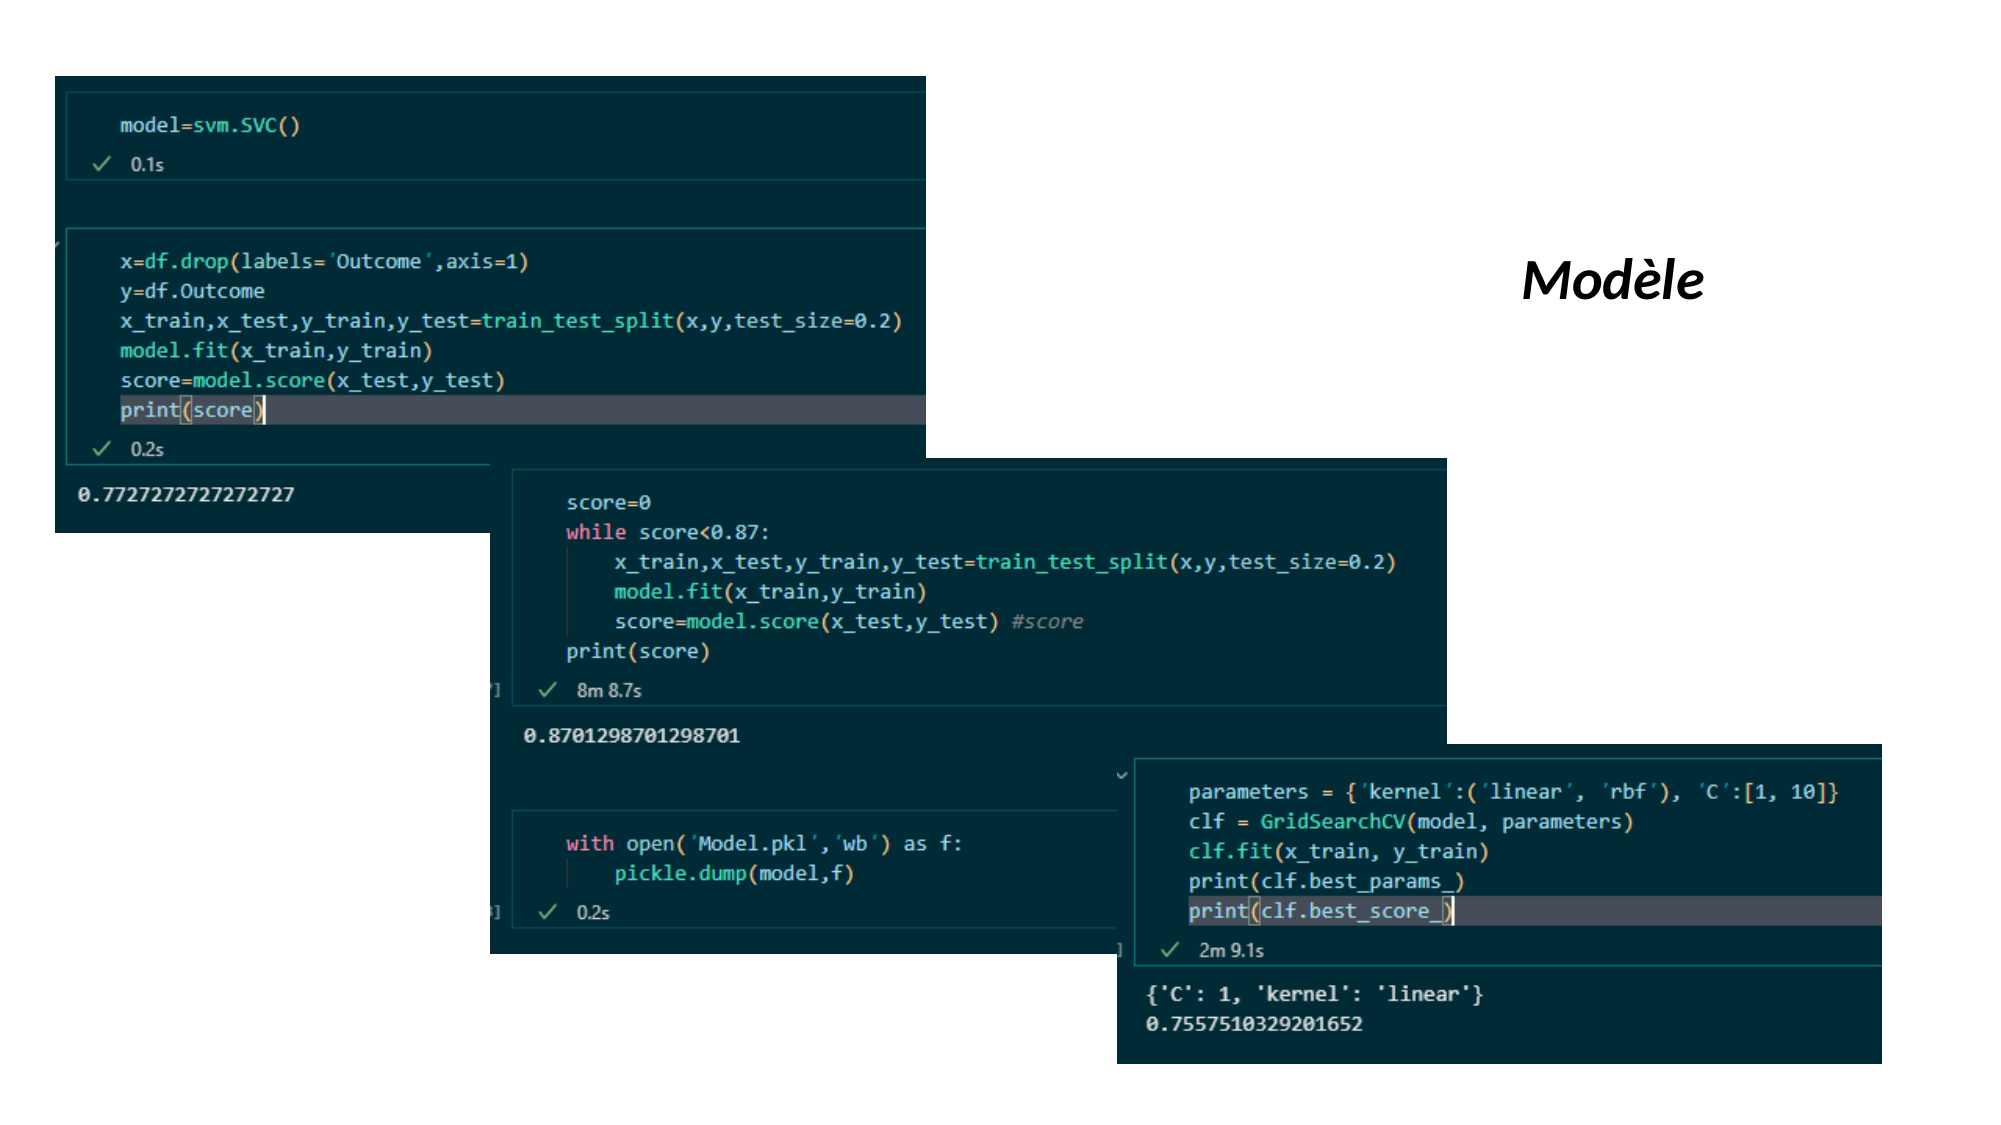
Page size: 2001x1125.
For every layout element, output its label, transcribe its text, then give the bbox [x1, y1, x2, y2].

picture [1480, 843, 1487, 863]
picture [634, 688, 641, 697]
picture [524, 729, 536, 742]
picture [1312, 844, 1320, 858]
picture [290, 376, 301, 387]
picture [194, 342, 205, 357]
picture [1388, 553, 1395, 573]
picture [170, 117, 179, 132]
picture [1505, 783, 1537, 798]
picture [364, 254, 372, 268]
picture [1147, 1017, 1159, 1031]
picture [1135, 553, 1143, 569]
picture [687, 647, 699, 658]
picture [844, 558, 854, 569]
picture [1431, 848, 1442, 858]
picture [737, 588, 747, 598]
picture [1237, 843, 1248, 858]
picture [626, 840, 662, 855]
picture [1407, 877, 1440, 888]
picture [797, 618, 818, 628]
picture [338, 317, 348, 327]
picture [1147, 986, 1157, 1005]
picture [713, 585, 722, 598]
picture [190, 284, 215, 298]
picture [507, 317, 517, 327]
picture [725, 618, 734, 626]
picture [495, 261, 505, 265]
picture [1443, 848, 1453, 858]
picture [640, 312, 649, 327]
picture [267, 317, 276, 327]
picture [229, 287, 240, 298]
picture [856, 585, 866, 598]
picture [615, 317, 638, 332]
picture [662, 647, 674, 658]
picture [147, 157, 153, 171]
picture [1818, 783, 1825, 803]
picture [1661, 783, 1669, 803]
picture [1347, 783, 1356, 803]
picture [726, 583, 733, 603]
picture [1025, 558, 1035, 569]
picture [1804, 785, 1816, 798]
picture [539, 904, 557, 919]
picture [279, 117, 287, 136]
picture [603, 647, 613, 658]
picture [1417, 813, 1476, 828]
picture [734, 314, 746, 327]
picture [1401, 986, 1410, 1001]
picture [677, 312, 684, 332]
picture [121, 395, 926, 424]
picture [132, 157, 142, 171]
picture [140, 488, 162, 501]
picture [303, 342, 312, 357]
picture [400, 373, 408, 387]
picture [134, 376, 144, 387]
picture [121, 342, 168, 357]
picture [579, 499, 589, 509]
picture [703, 643, 708, 662]
picture [1225, 788, 1235, 798]
picture [749, 525, 758, 539]
picture [1233, 998, 1240, 1004]
picture [268, 253, 289, 268]
picture [242, 253, 251, 268]
picture [711, 558, 722, 569]
picture [1612, 783, 1634, 798]
picture [375, 376, 384, 387]
picture [796, 558, 807, 573]
picture [398, 317, 409, 332]
picture [385, 258, 420, 268]
picture [1299, 788, 1309, 798]
picture [1061, 558, 1071, 569]
picture [772, 840, 783, 855]
picture [1189, 818, 1199, 828]
picture [761, 314, 782, 327]
picture [772, 555, 782, 569]
picture [482, 314, 492, 327]
picture [688, 583, 699, 598]
picture [1213, 813, 1224, 828]
picture [1197, 1017, 1206, 1031]
picture [641, 528, 661, 539]
picture [1037, 618, 1047, 628]
picture [448, 373, 456, 387]
picture [1335, 848, 1368, 858]
picture [1241, 558, 1252, 569]
picture [628, 496, 651, 509]
picture [1229, 555, 1240, 569]
picture [1252, 873, 1259, 892]
picture [1328, 1017, 1339, 1031]
picture [302, 258, 312, 268]
picture [906, 588, 915, 598]
picture [783, 618, 794, 628]
picture [616, 528, 626, 539]
picture [1231, 1017, 1254, 1031]
picture [66, 228, 926, 465]
picture [182, 312, 192, 327]
picture [761, 618, 782, 628]
picture [290, 347, 300, 357]
picture [786, 835, 794, 850]
picture [1146, 553, 1155, 569]
picture [539, 682, 557, 697]
picture [290, 253, 300, 268]
picture [459, 376, 469, 387]
picture [905, 625, 912, 631]
picture [374, 258, 384, 268]
picture [847, 865, 852, 885]
picture [122, 317, 132, 327]
picture [1013, 615, 1034, 628]
picture [1238, 788, 1260, 798]
picture [1504, 818, 1537, 833]
picture [1263, 844, 1272, 858]
picture [688, 317, 698, 327]
picture [1181, 558, 1191, 569]
picture [1280, 986, 1338, 1001]
picture [122, 258, 133, 268]
picture [991, 613, 998, 633]
picture [678, 528, 686, 539]
picture [747, 317, 758, 327]
picture [953, 555, 963, 569]
picture [194, 121, 204, 132]
picture [1341, 1017, 1351, 1031]
picture [711, 525, 722, 539]
picture [1285, 873, 1296, 888]
picture [857, 614, 866, 628]
picture [1322, 791, 1332, 795]
picture [292, 117, 298, 136]
picture [591, 314, 601, 327]
picture [699, 835, 733, 850]
picture [882, 618, 891, 628]
picture [615, 869, 626, 885]
picture [623, 683, 633, 697]
picture [1492, 783, 1501, 798]
picture [662, 314, 674, 327]
picture [1256, 948, 1263, 957]
picture [1372, 783, 1381, 798]
picture [1202, 813, 1212, 828]
picture [93, 156, 111, 171]
picture [218, 287, 228, 298]
picture [653, 312, 661, 327]
picture [93, 441, 111, 456]
picture [496, 372, 503, 392]
picture [182, 124, 192, 129]
picture [832, 588, 843, 603]
picture [337, 377, 348, 387]
picture [870, 558, 879, 569]
picture [495, 317, 505, 327]
picture [364, 312, 371, 327]
picture [617, 558, 626, 569]
picture [472, 258, 492, 268]
picture [833, 865, 843, 880]
picture [1256, 1017, 1267, 1031]
picture [132, 442, 142, 456]
picture [1792, 785, 1803, 798]
picture [1203, 843, 1212, 858]
picture [554, 314, 564, 327]
picture [706, 729, 740, 742]
picture [495, 906, 500, 919]
picture [337, 254, 361, 268]
picture [881, 583, 902, 598]
picture [1161, 942, 1179, 957]
picture [567, 647, 590, 662]
picture [254, 317, 264, 327]
picture [1297, 813, 1332, 828]
picture [593, 524, 613, 539]
picture [1189, 896, 1882, 925]
picture [182, 253, 228, 273]
picture [1756, 785, 1766, 798]
picture [567, 524, 590, 539]
picture [1275, 873, 1284, 888]
picture [1456, 848, 1476, 858]
picture [675, 869, 686, 880]
picture [977, 614, 987, 628]
picture [798, 583, 818, 598]
picture [1269, 1017, 1290, 1031]
picture [891, 558, 903, 573]
picture [616, 644, 625, 658]
picture [894, 312, 900, 332]
picture [423, 377, 433, 392]
picture [241, 118, 262, 132]
picture [1540, 818, 1573, 828]
picture [1158, 555, 1167, 569]
picture [578, 905, 610, 919]
picture [640, 869, 649, 880]
picture [446, 258, 469, 268]
picture [701, 583, 710, 598]
picture [761, 585, 783, 598]
picture [700, 865, 746, 885]
picture [1189, 788, 1224, 803]
picture [194, 317, 205, 327]
picture [424, 342, 431, 362]
picture [338, 347, 348, 362]
picture [820, 555, 830, 569]
picture [678, 647, 686, 658]
picture [520, 312, 528, 327]
picture [809, 312, 817, 327]
picture [421, 314, 433, 327]
picture [212, 488, 234, 501]
picture [1263, 877, 1272, 888]
picture [1353, 1017, 1362, 1031]
picture [1315, 558, 1323, 565]
picture [1220, 987, 1230, 1001]
picture [662, 528, 674, 539]
picture [315, 347, 325, 357]
picture [990, 558, 999, 568]
picture [374, 317, 384, 327]
picture [834, 558, 843, 568]
picture [736, 525, 746, 539]
picture [831, 314, 866, 327]
picture [242, 314, 251, 327]
picture [1371, 855, 1378, 861]
picture [868, 618, 879, 628]
picture [761, 558, 771, 569]
picture [278, 314, 287, 327]
picture [260, 488, 294, 501]
picture [262, 118, 276, 132]
picture [78, 488, 90, 501]
picture [1215, 873, 1235, 888]
picture [314, 376, 325, 387]
picture [218, 317, 228, 327]
picture [821, 317, 830, 327]
picture [180, 284, 190, 298]
picture [1746, 783, 1753, 803]
picture [1238, 874, 1248, 888]
picture [144, 372, 241, 387]
picture [1457, 873, 1464, 892]
picture [651, 865, 674, 880]
picture [736, 555, 746, 569]
picture [104, 488, 137, 501]
picture [832, 618, 843, 628]
picture [1626, 813, 1633, 833]
picture [122, 117, 168, 132]
picture [883, 835, 890, 855]
picture [594, 643, 602, 658]
picture [678, 835, 685, 855]
picture [893, 614, 902, 628]
picture [615, 583, 662, 598]
picture [629, 643, 636, 662]
picture [146, 283, 168, 298]
picture [1291, 558, 1299, 569]
picture [363, 344, 386, 357]
picture [590, 499, 625, 509]
picture [639, 613, 722, 628]
picture [1285, 848, 1296, 858]
picture [1360, 813, 1406, 828]
picture [484, 373, 492, 387]
picture [1262, 813, 1296, 828]
picture [750, 865, 757, 885]
picture [1707, 785, 1718, 798]
picture [578, 683, 603, 697]
picture [232, 253, 239, 273]
picture [1474, 986, 1482, 1005]
text_box Modèle [1264, 233, 1962, 319]
picture [1110, 558, 1132, 573]
picture [1388, 986, 1398, 1001]
picture [678, 553, 685, 569]
picture [364, 373, 372, 387]
picture [1325, 555, 1360, 569]
picture [156, 162, 164, 171]
picture [1189, 877, 1212, 892]
picture [784, 588, 794, 598]
picture [1408, 788, 1429, 798]
picture [387, 342, 420, 357]
picture [1292, 1017, 1325, 1031]
picture [941, 835, 952, 850]
picture [217, 344, 228, 357]
picture [207, 121, 228, 132]
picture [1408, 813, 1415, 833]
picture [1422, 845, 1429, 858]
picture [243, 287, 264, 298]
picture [941, 614, 951, 628]
picture [387, 376, 397, 387]
picture [434, 317, 445, 327]
picture [1576, 815, 1622, 828]
picture [1263, 785, 1296, 798]
picture [1347, 874, 1356, 888]
picture [1302, 553, 1311, 569]
picture [749, 835, 758, 850]
picture [640, 555, 650, 569]
picture [1048, 555, 1059, 569]
picture [279, 347, 289, 357]
picture [919, 583, 926, 603]
picture [1638, 783, 1647, 798]
picture [592, 835, 613, 850]
picture [881, 314, 889, 327]
picture [549, 729, 705, 742]
picture [143, 442, 164, 456]
picture [265, 344, 276, 357]
picture [629, 618, 638, 628]
picture [759, 865, 818, 880]
picture [471, 320, 481, 324]
picture [917, 555, 927, 569]
picture [1117, 943, 1122, 957]
picture [858, 553, 865, 569]
picture [531, 317, 541, 327]
picture [1134, 758, 1882, 966]
picture [844, 835, 868, 850]
picture [255, 258, 264, 268]
picture [1539, 788, 1562, 798]
picture [242, 372, 251, 387]
picture [243, 347, 253, 357]
picture [628, 865, 638, 880]
picture [495, 683, 500, 697]
picture [301, 317, 312, 332]
picture [1215, 843, 1224, 858]
picture [170, 342, 180, 357]
picture [448, 314, 469, 327]
picture [326, 314, 336, 327]
picture [1170, 987, 1182, 1001]
picture [170, 317, 180, 327]
picture [235, 488, 258, 501]
picture [1413, 990, 1459, 1001]
picture [1468, 783, 1476, 803]
picture [928, 558, 951, 569]
picture [1322, 848, 1333, 858]
picture [1372, 877, 1404, 892]
picture [1335, 818, 1357, 828]
picture [905, 840, 915, 850]
picture [232, 342, 239, 362]
picture [609, 683, 622, 697]
picture [351, 317, 361, 327]
picture [664, 583, 674, 598]
picture [121, 287, 132, 302]
picture [121, 376, 131, 387]
picture [736, 840, 746, 850]
picture [472, 376, 481, 387]
picture [266, 376, 287, 387]
picture [1014, 553, 1022, 569]
picture [952, 618, 974, 628]
picture [737, 613, 746, 628]
picture [976, 555, 987, 569]
picture [507, 254, 517, 268]
picture [1310, 873, 1332, 888]
picture [134, 253, 168, 268]
picture [1375, 555, 1384, 569]
picture [1205, 558, 1216, 573]
picture [1189, 847, 1199, 858]
picture [1255, 555, 1276, 569]
picture [1231, 943, 1245, 957]
picture [567, 317, 589, 327]
picture [1267, 986, 1279, 1001]
picture [1238, 821, 1248, 825]
picture [653, 558, 674, 569]
picture [145, 314, 168, 327]
picture [748, 558, 758, 569]
picture [163, 488, 210, 501]
picture [1247, 943, 1253, 957]
picture [1050, 618, 1084, 628]
picture [918, 840, 927, 850]
picture [1276, 843, 1284, 863]
picture [917, 618, 927, 633]
picture [1432, 783, 1440, 798]
picture [616, 618, 625, 628]
picture [711, 317, 722, 332]
picture [1396, 788, 1405, 798]
picture [1118, 772, 1127, 779]
picture [665, 840, 674, 850]
picture [1172, 1017, 1193, 1031]
picture [1382, 788, 1393, 798]
picture [1000, 558, 1010, 569]
picture [1075, 555, 1095, 569]
picture [822, 613, 829, 633]
picture [1171, 553, 1179, 573]
picture [521, 253, 527, 273]
picture [567, 835, 589, 850]
picture [1250, 843, 1260, 858]
picture [1394, 848, 1404, 863]
picture [328, 372, 336, 392]
picture [304, 376, 312, 387]
picture [869, 588, 879, 598]
picture [1335, 877, 1345, 888]
picture [567, 499, 577, 509]
picture [315, 261, 325, 265]
picture [207, 342, 215, 357]
picture [1200, 943, 1226, 957]
picture [1208, 1017, 1231, 1031]
picture [641, 647, 661, 658]
picture [687, 558, 697, 569]
picture [797, 835, 807, 850]
picture [687, 527, 710, 539]
picture [797, 317, 805, 327]
picture [1829, 783, 1838, 803]
